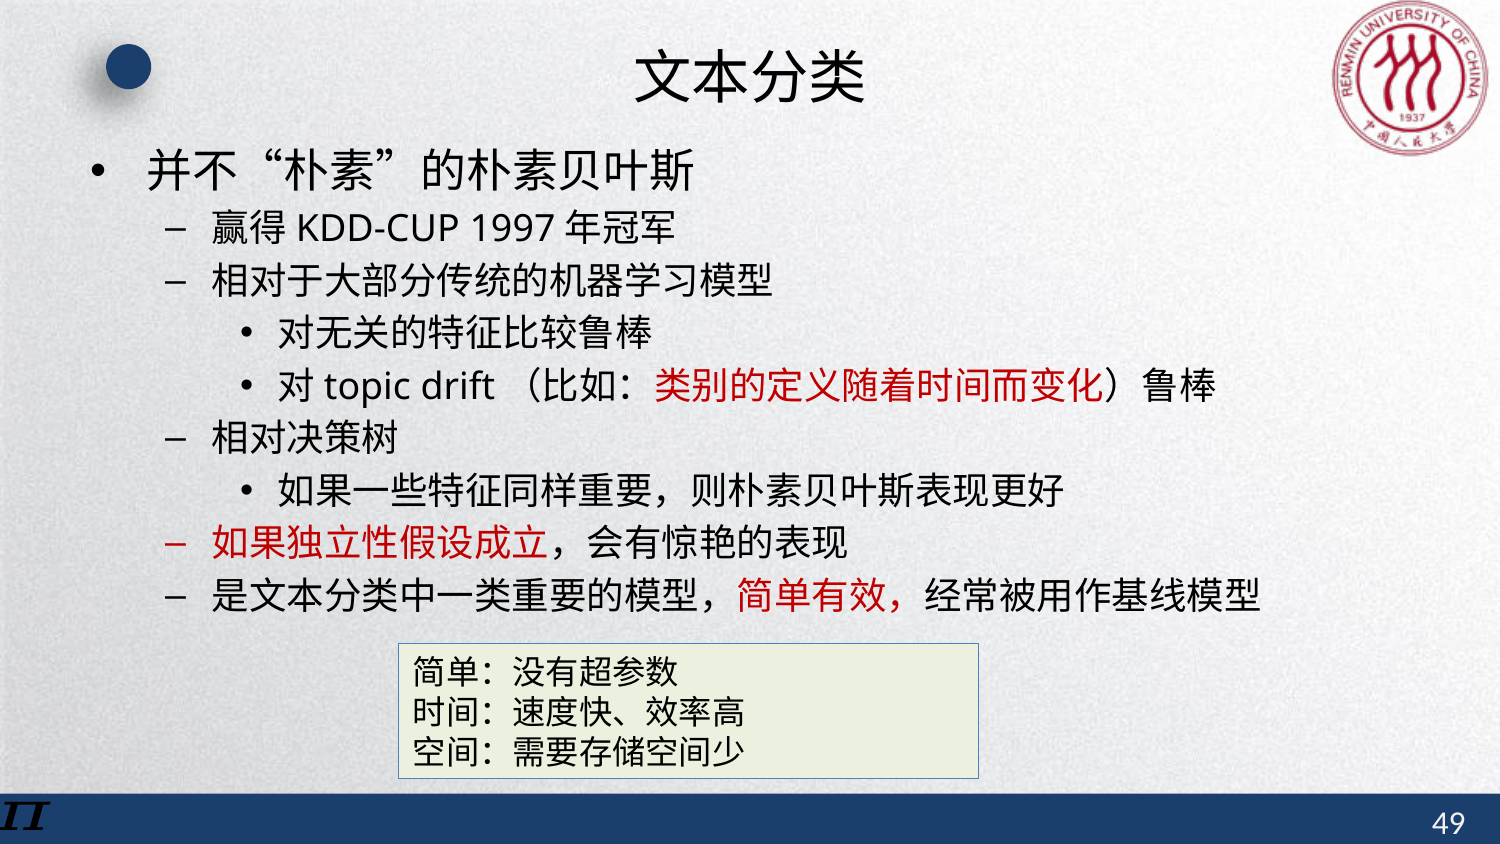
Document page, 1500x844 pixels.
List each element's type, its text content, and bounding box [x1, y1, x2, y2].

title 文本分类 [75, 33, 1425, 116]
text_box 简单：没有超参数 时间：速度快、效率高 空间：需要存储空间少 [398, 643, 979, 779]
picture [0, 0, 1500, 793]
list 并不“朴素”的朴素贝叶斯 赢得KDD-CUP 1997年冠军 相对于大部分传统的机器学习模型 对无关的特征比较鲁棒 对topic drift（比如：类别的定义随着时间而变化）鲁棒 相对决策树 如果一些特征同样重要，则朴素贝叶斯表现更好 如果独立性假设成立，会有惊艳的表现 是文本分类中一类重要的模型，简单有效，经常被用作基线模型 [75, 134, 1425, 781]
